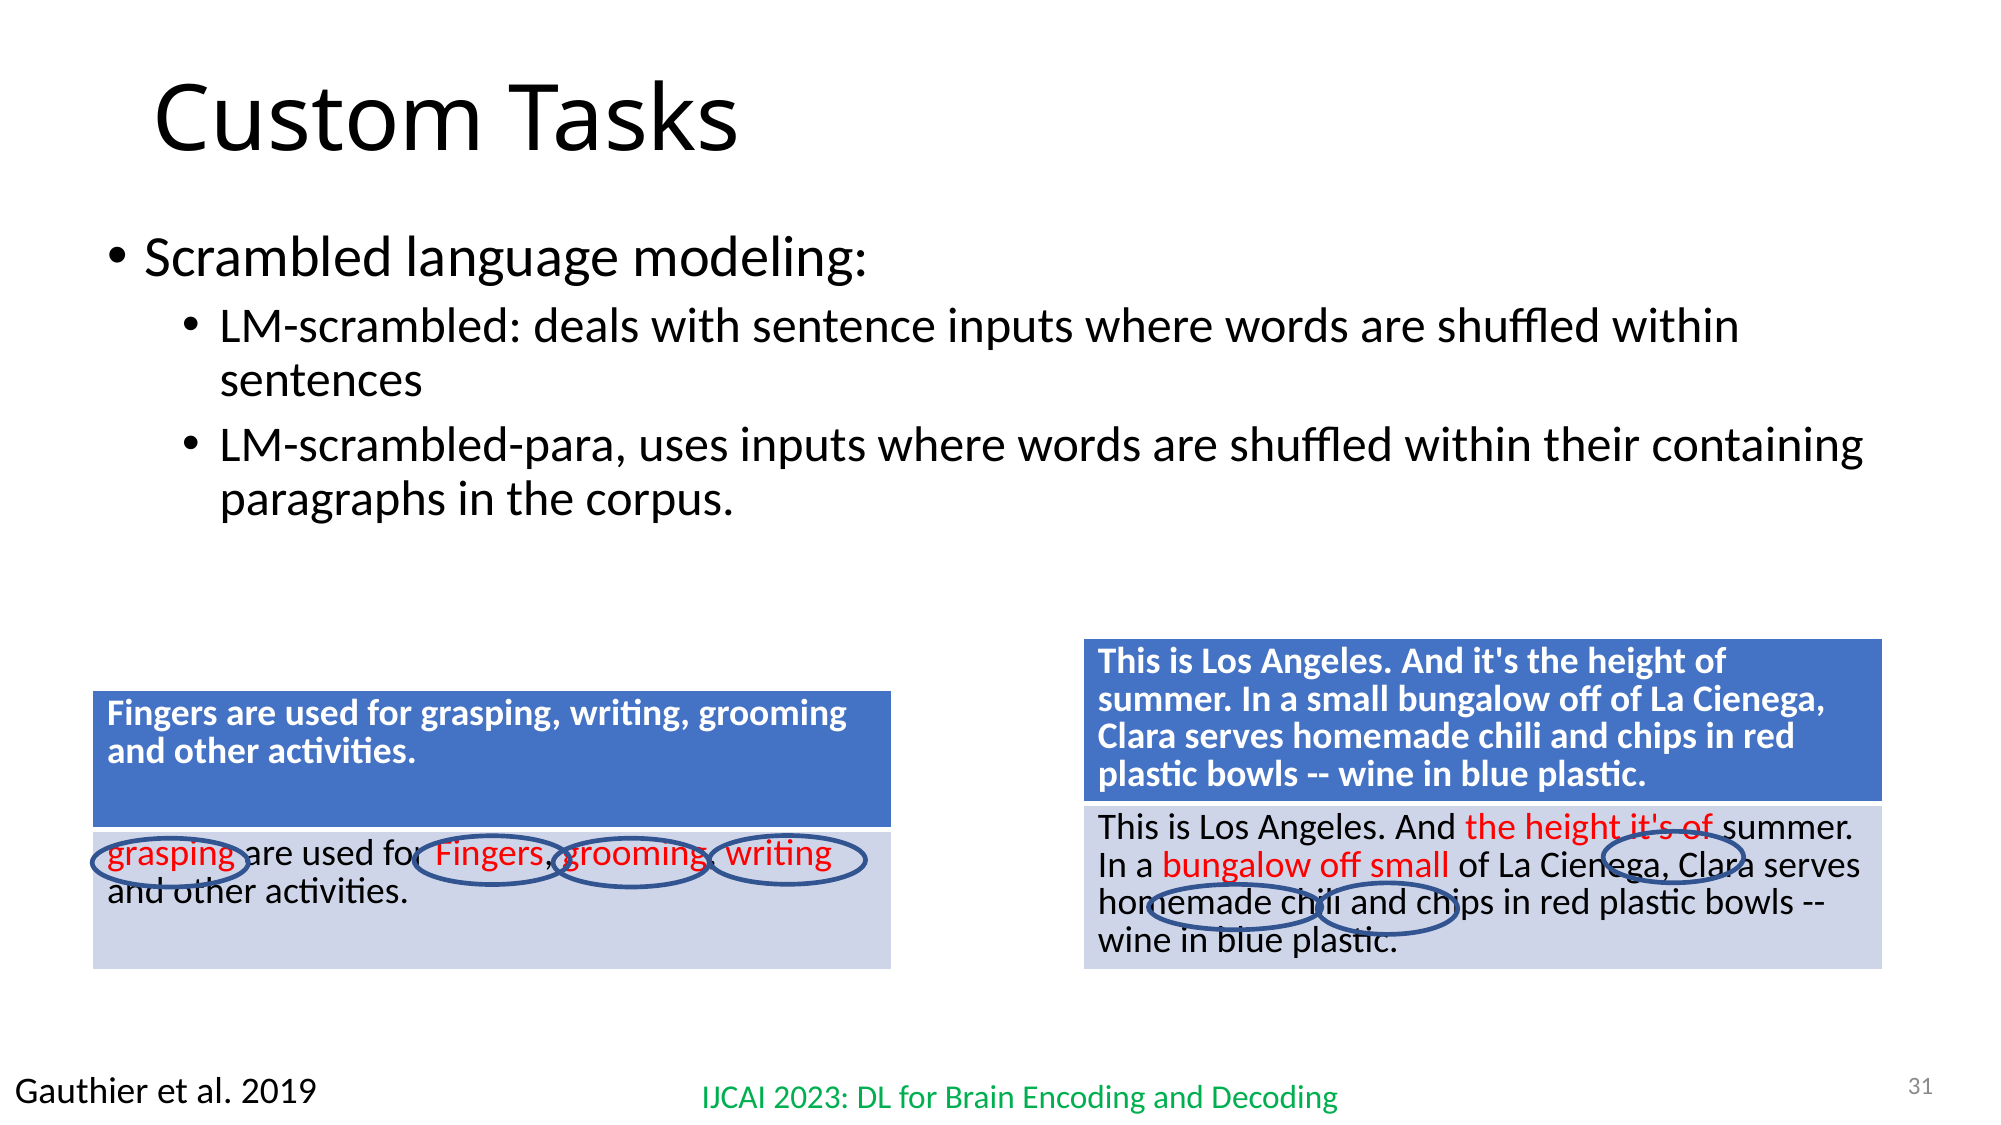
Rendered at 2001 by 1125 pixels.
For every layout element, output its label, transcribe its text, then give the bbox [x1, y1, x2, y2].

text_box [412, 834, 564, 886]
table_cell This is Los Angeles. And the height it's of summer. In a bungalow off small of La Cienega, Clara serves homemade chili and chips in red plastic bowls -- wine in blue plastic. [1084, 806, 1882, 969]
text_box [708, 834, 867, 886]
table_header Fingers are used for grasping, writing, grooming and other activities. [93, 691, 891, 827]
text_box [1602, 830, 1745, 884]
list Scrambled language modeling: LM-scrambled: deals with sentence inputs where words are shuffled within sentences LM-scrambled-para, uses inputs where words are shuffled within their containing paragraphs in the corpus. [92, 218, 1949, 1066]
table_cell grasping are used for Fingers, grooming, writing and other activities. [93, 832, 891, 969]
text_box [1147, 883, 1319, 931]
text_box Gauthier et al. 2019 [0, 1058, 482, 1119]
footer IJCAI 2023: DL for Brain Encoding and Decoding [660, 1065, 1380, 1125]
text_box [551, 837, 710, 889]
text_box [91, 837, 250, 889]
text_box [1316, 881, 1459, 936]
table_header This is Los Angeles. And it's the height of summer. In a small bungalow off of La Cienega, Clara serves homemade chili and chips in red plastic bowls -- wine in blue plastic. [1084, 639, 1882, 801]
slide_number 31 [1498, 1054, 1949, 1115]
title Custom Tasks [137, 59, 1863, 182]
